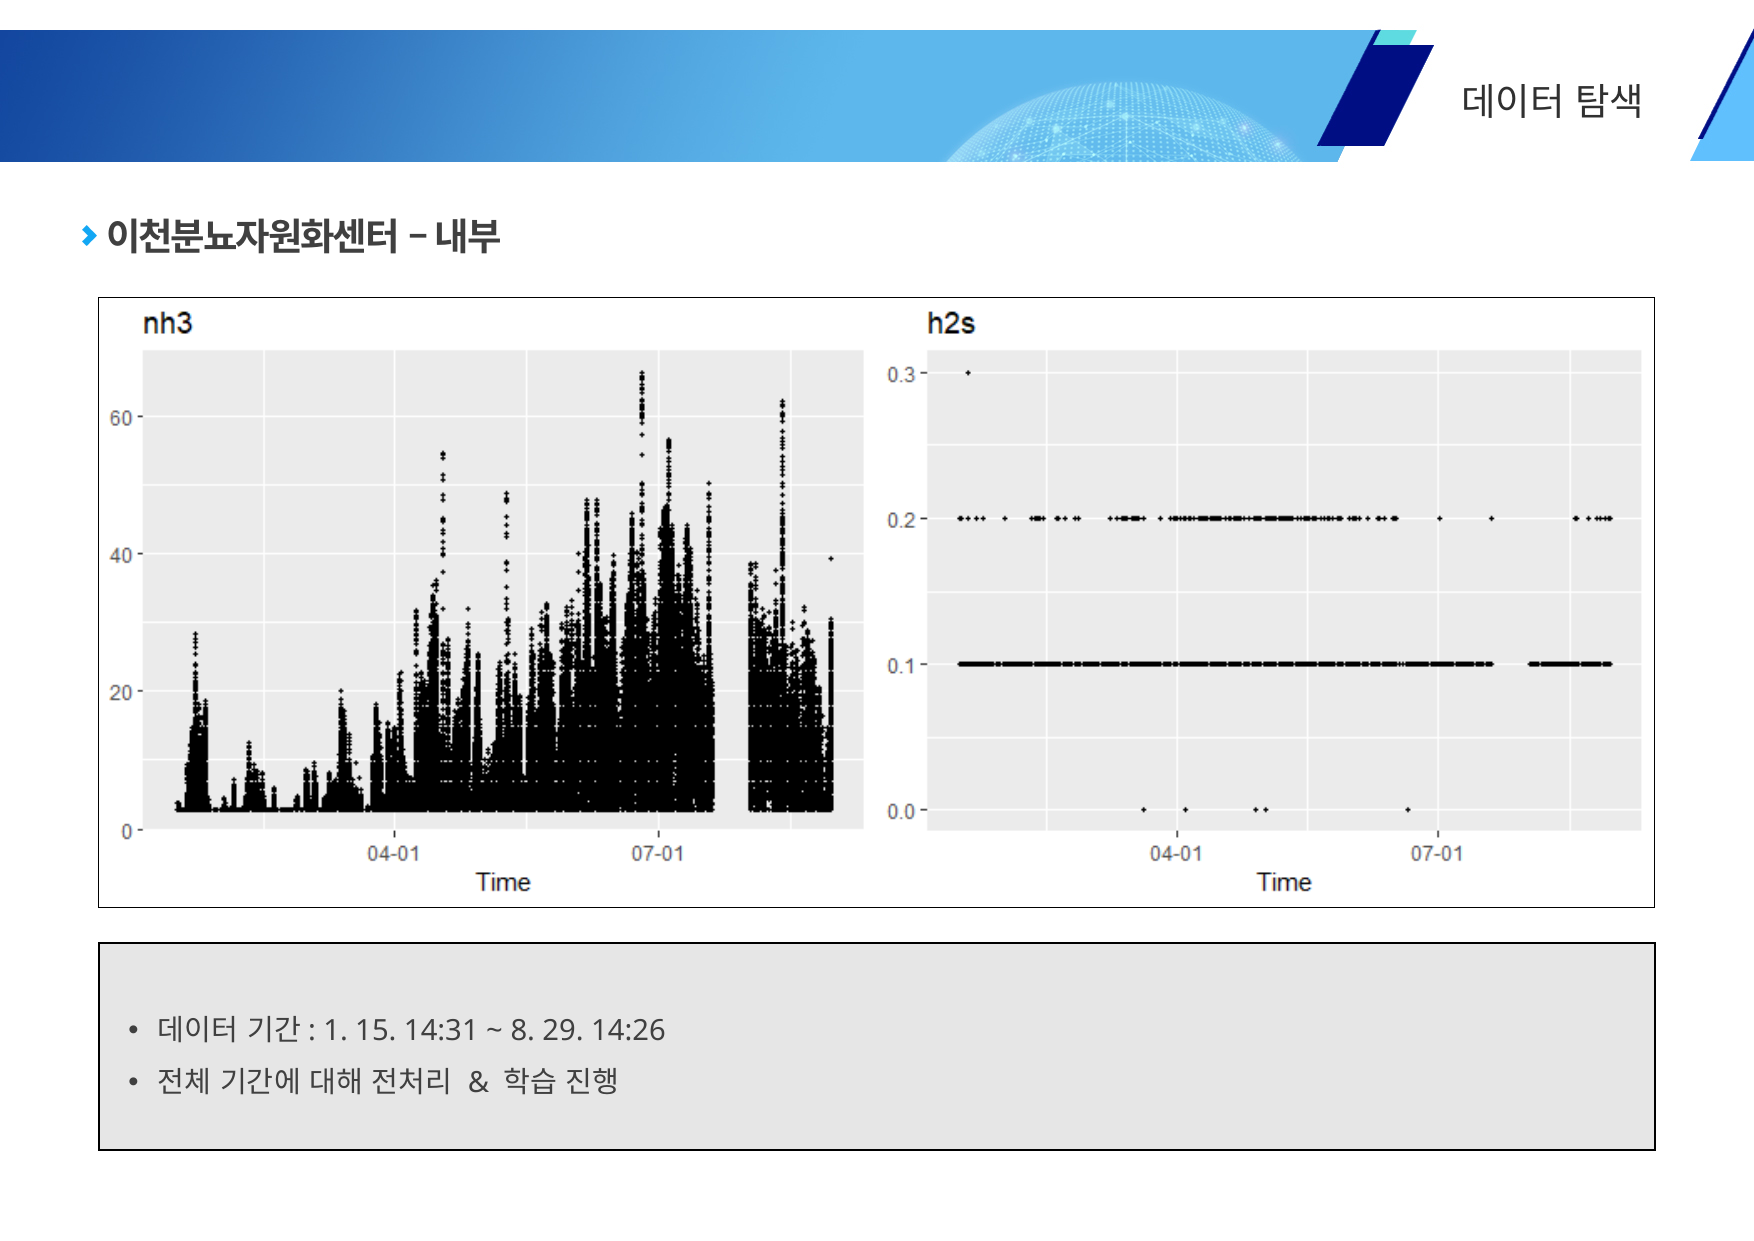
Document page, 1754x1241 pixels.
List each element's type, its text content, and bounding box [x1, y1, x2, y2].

text_box 세부 과제명 : IoT 빅데이터 및 인공지능 기반의 축산 악취 실시간 조기 예,경보 알고리즘 개발 및 실증 연구 [36, 17, 1301, 92]
text_box 데이터 탐색 [1446, 70, 1660, 131]
text_box 이천분뇨자원화센터 – 내부 [67, 183, 1703, 266]
text_box 데이터 기간: 1. 15. 14:31 ~ 8. 29. 14:26 전체 기간에 대해 전처리 & 학습 진행 [98, 942, 1656, 1151]
picture [0, 0, 1754, 1240]
text_box Ⅰ [1351, 56, 1405, 141]
